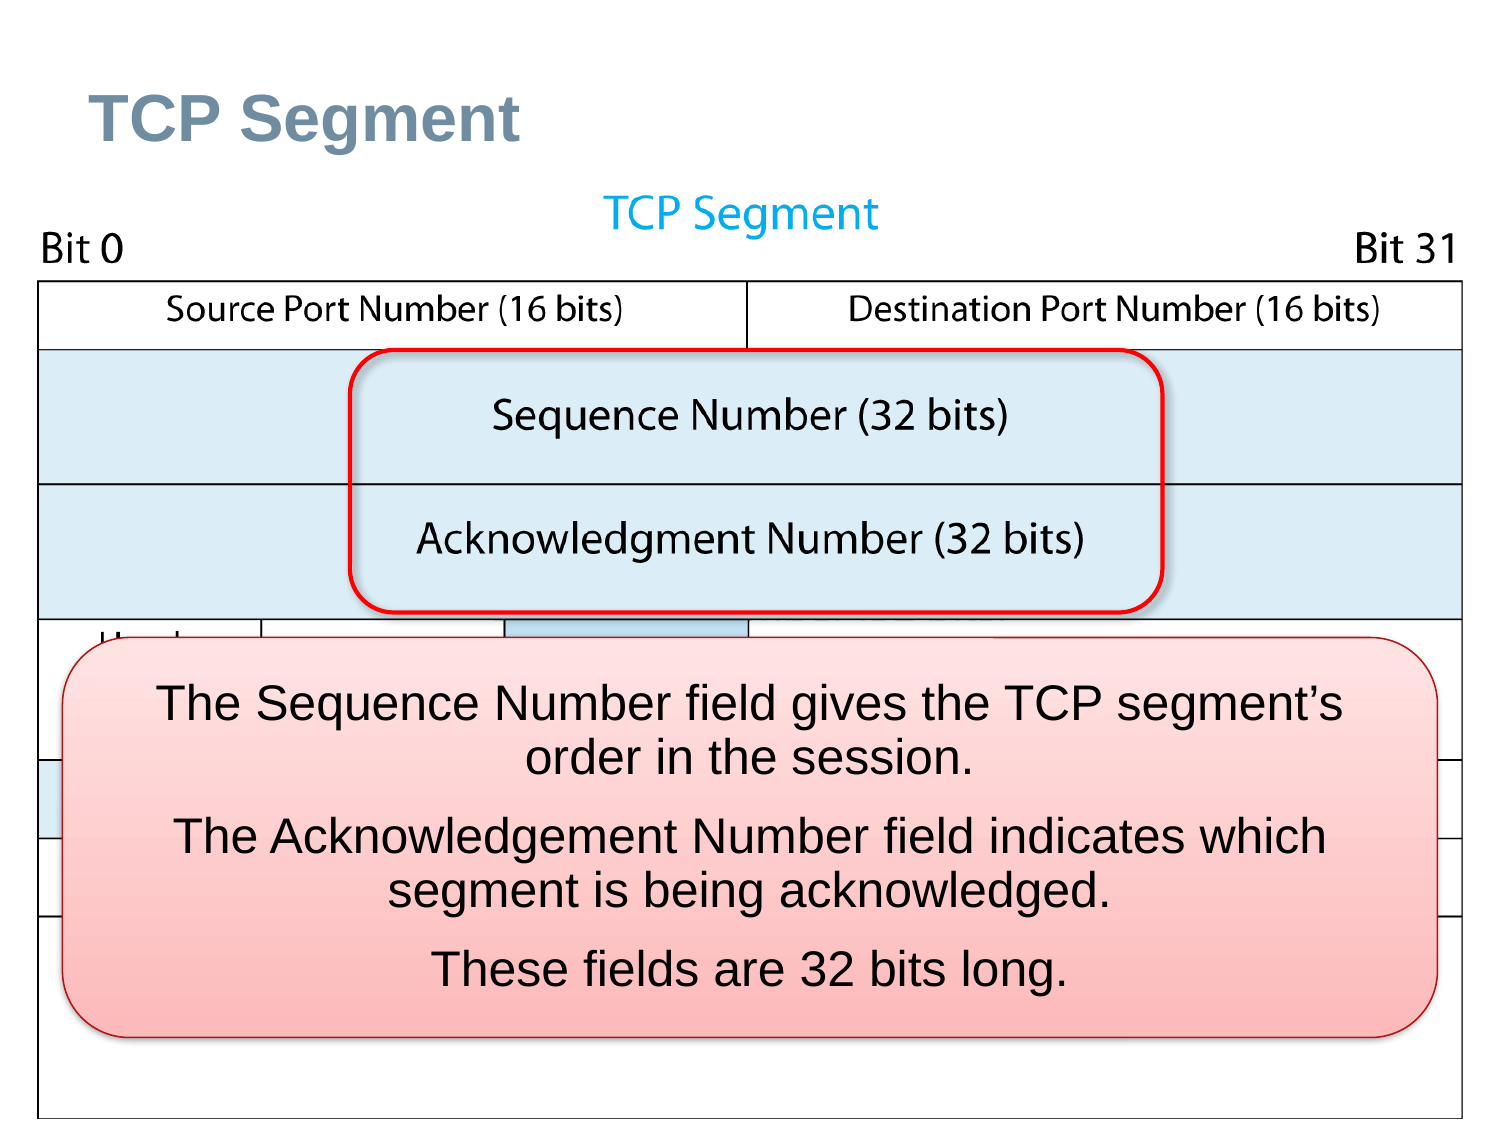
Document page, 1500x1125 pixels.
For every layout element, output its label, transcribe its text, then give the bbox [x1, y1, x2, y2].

title TCP Segment [74, 37, 1426, 163]
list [37, 187, 1463, 1119]
